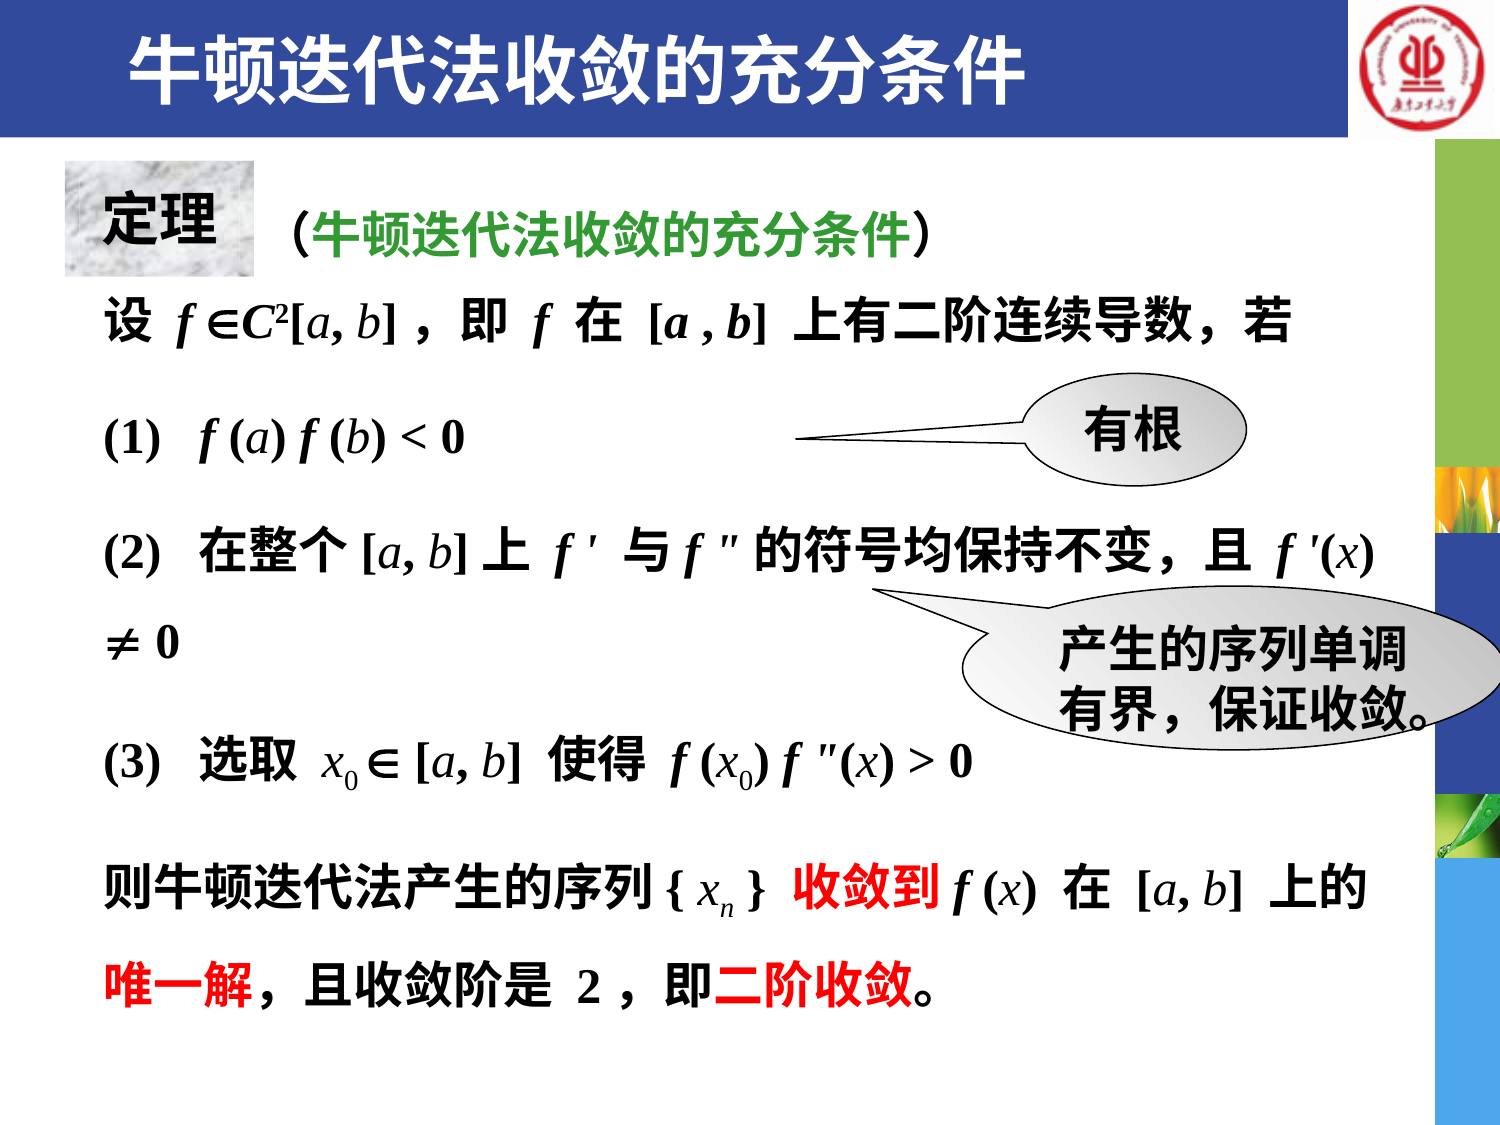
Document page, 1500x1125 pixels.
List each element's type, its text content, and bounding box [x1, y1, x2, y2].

picture [1358, 0, 1495, 138]
text_box 有根 [795, 373, 1247, 486]
text_box （牛顿迭代法收敛的充分条件） 设 f C2[a, b]，即 f 在 [a , b] 上有二阶连续导数，若 (1) f (a) f (b) < 0 (2) 在整个[a, b]上 f ' 与f "的符号均保持不变，且 f '(x)  0 (3) 选取 x0  [a, b] 使得 f (x0) f "(x) > 0 则牛顿迭代法产生的序列{ xn } 收敛到f (x) 在 [a, b] 上的唯一解，且收敛阶是 2，即二阶收敛。 [88, 196, 1426, 1021]
text_box 产生的序列单调有界，保证收敛。 [872, 586, 1500, 750]
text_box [64, 160, 255, 277]
picture [1435, 794, 1500, 858]
picture [1435, 467, 1500, 533]
title 牛顿迭代法收敛的充分条件 [26, 28, 1190, 109]
